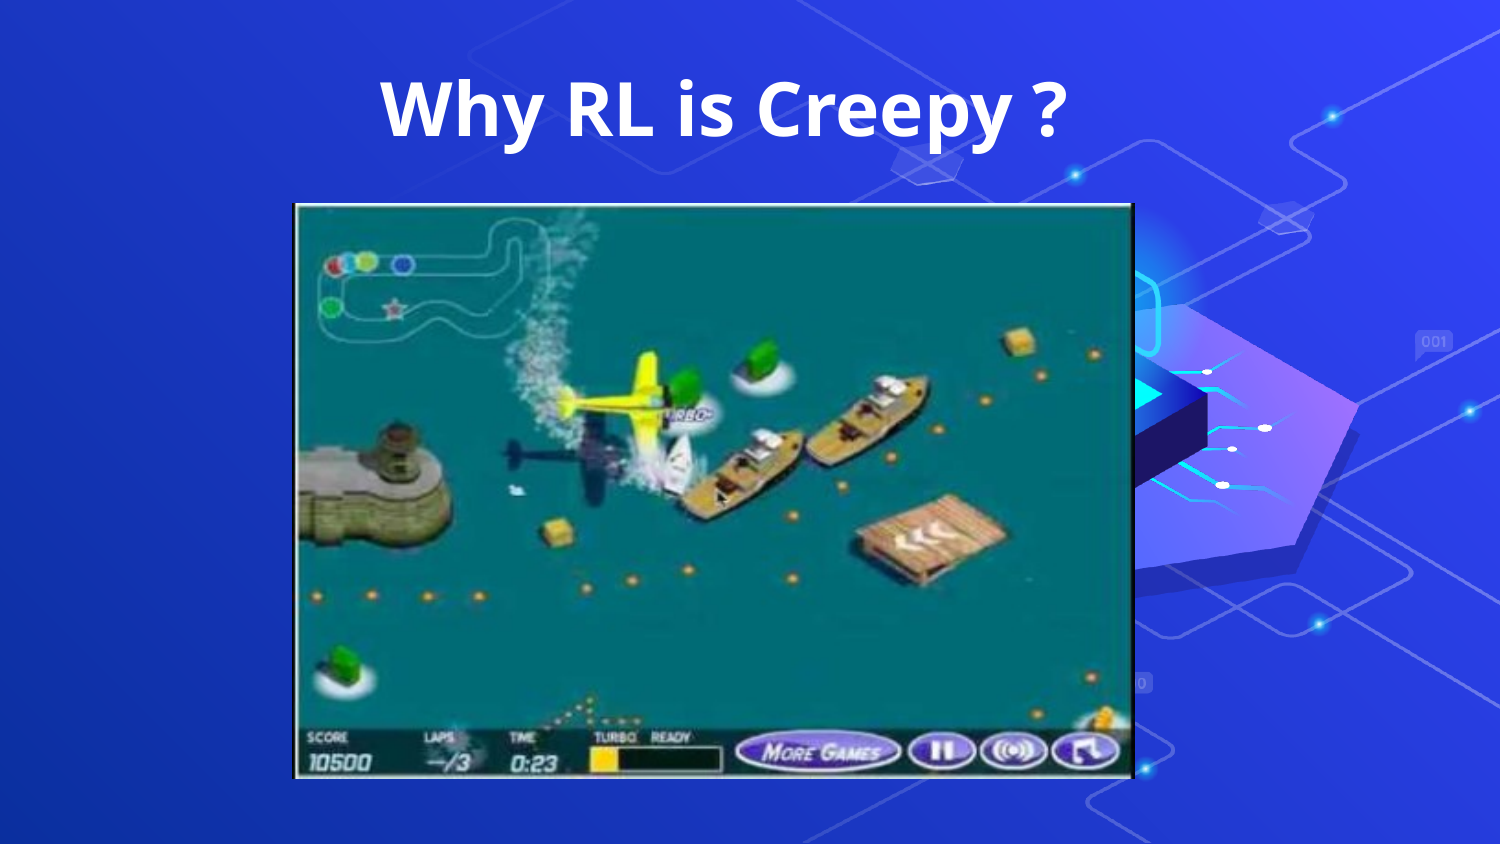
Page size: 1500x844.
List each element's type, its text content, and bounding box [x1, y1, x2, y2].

picture [0, 0, 1500, 844]
title Why RL is Creepy ? [164, 0, 1285, 152]
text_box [291, 202, 1136, 780]
